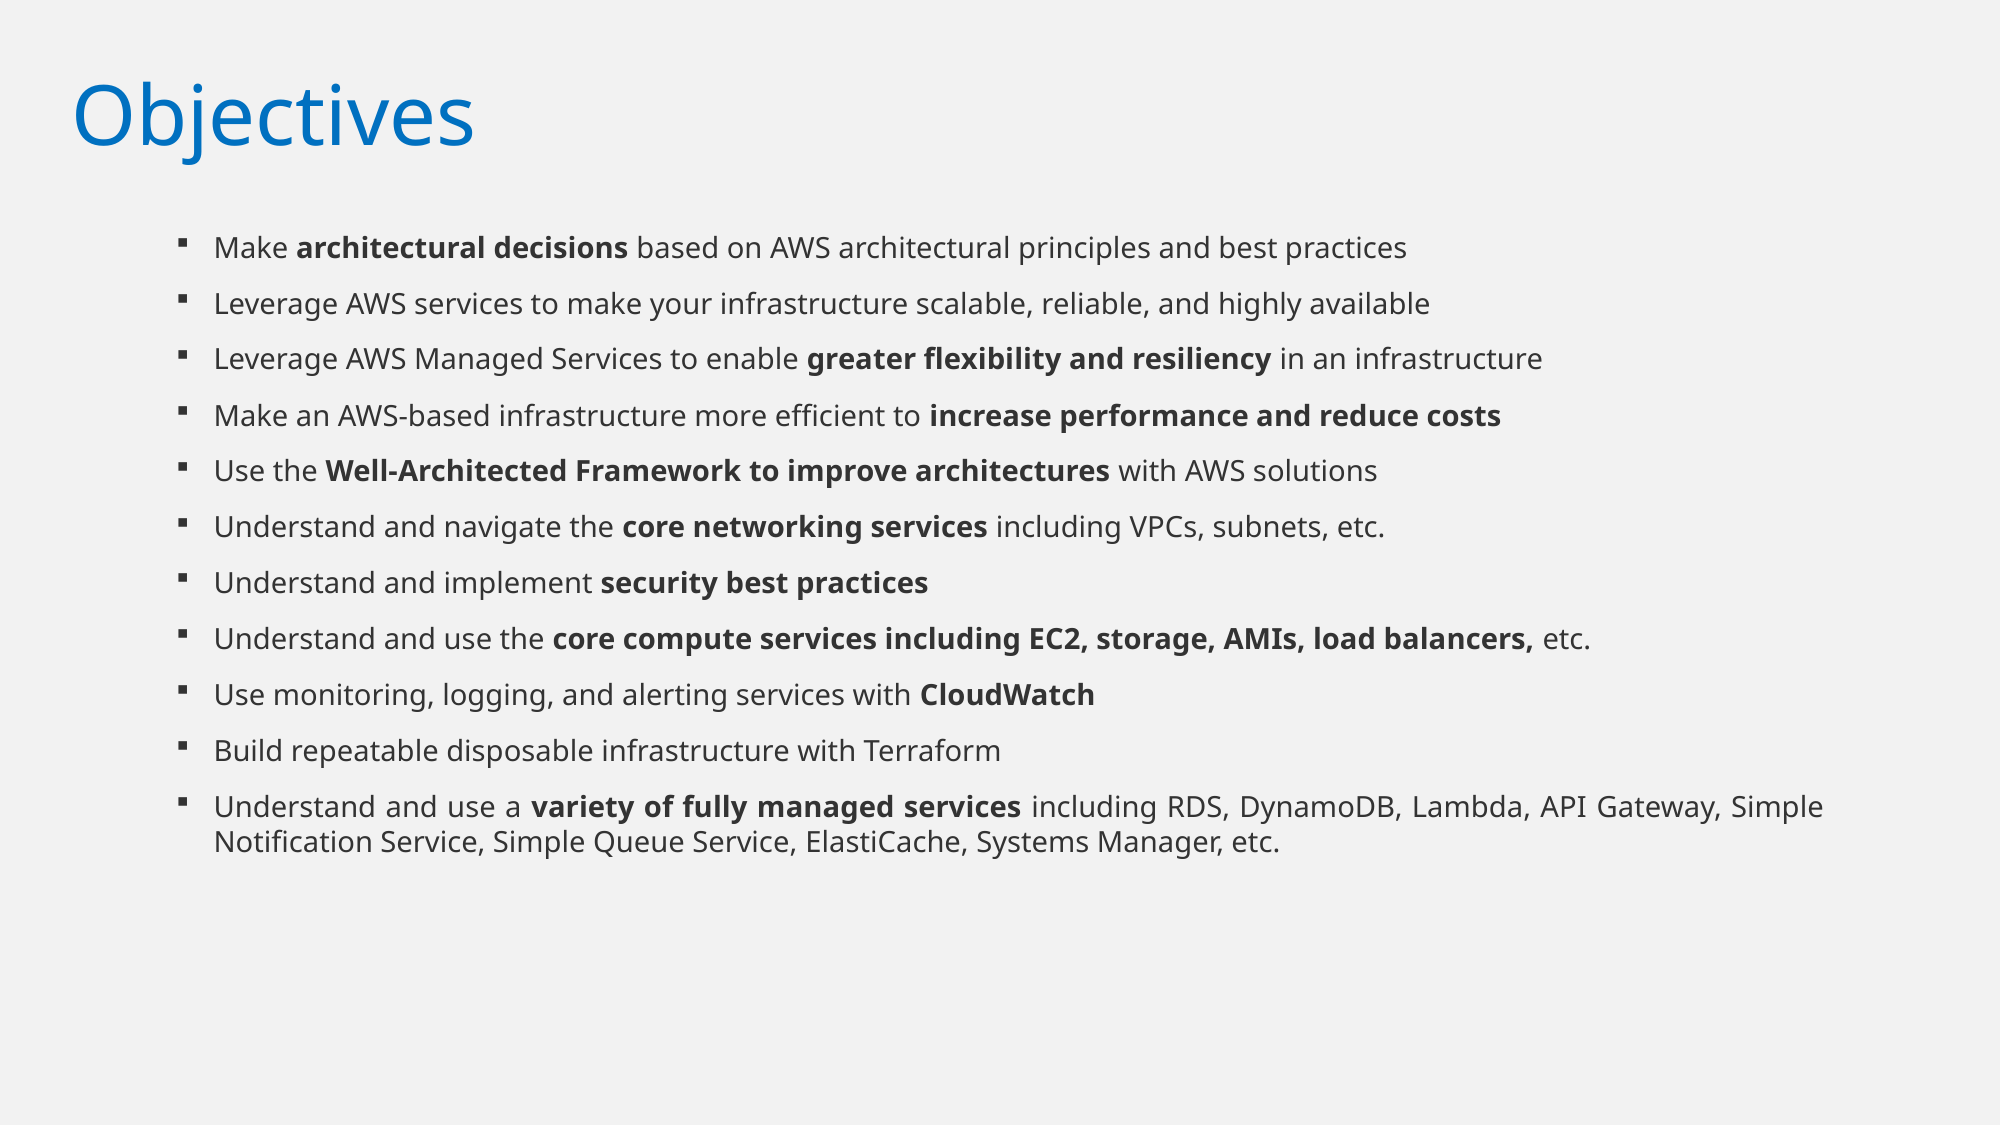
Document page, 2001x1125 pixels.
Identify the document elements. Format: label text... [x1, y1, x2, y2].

list Make architectural decisions based on AWS architectural principles and best practices Leverage AWS services to make your infrastructure scalable, reliable, and highly available Leverage AWS Managed Services to enable greater flexibility and resiliency in an infrastructure Make an AWS-based infrastructure more efficient to increase performance and reduce costs Use the Well-Architected Framework to improve architectures with AWS solutions Understand and navigate the core networking services including VPCs, subnets, etc. Understand and implement security best practices Understand and use the core compute services including EC2, storage, AMIs, load balancers, etc. Use monitoring, logging, and alerting services with CloudWatch Build repeatable disposable infrastructure with Terraform Understand and use a variety of fully managed services including RDS, DynamoDB, Lambda, API Gateway, Simple Notification Service, Simple Queue Service, ElastiCache, Systems Manager, etc. [161, 221, 1839, 980]
title Objectives [56, 45, 1900, 193]
